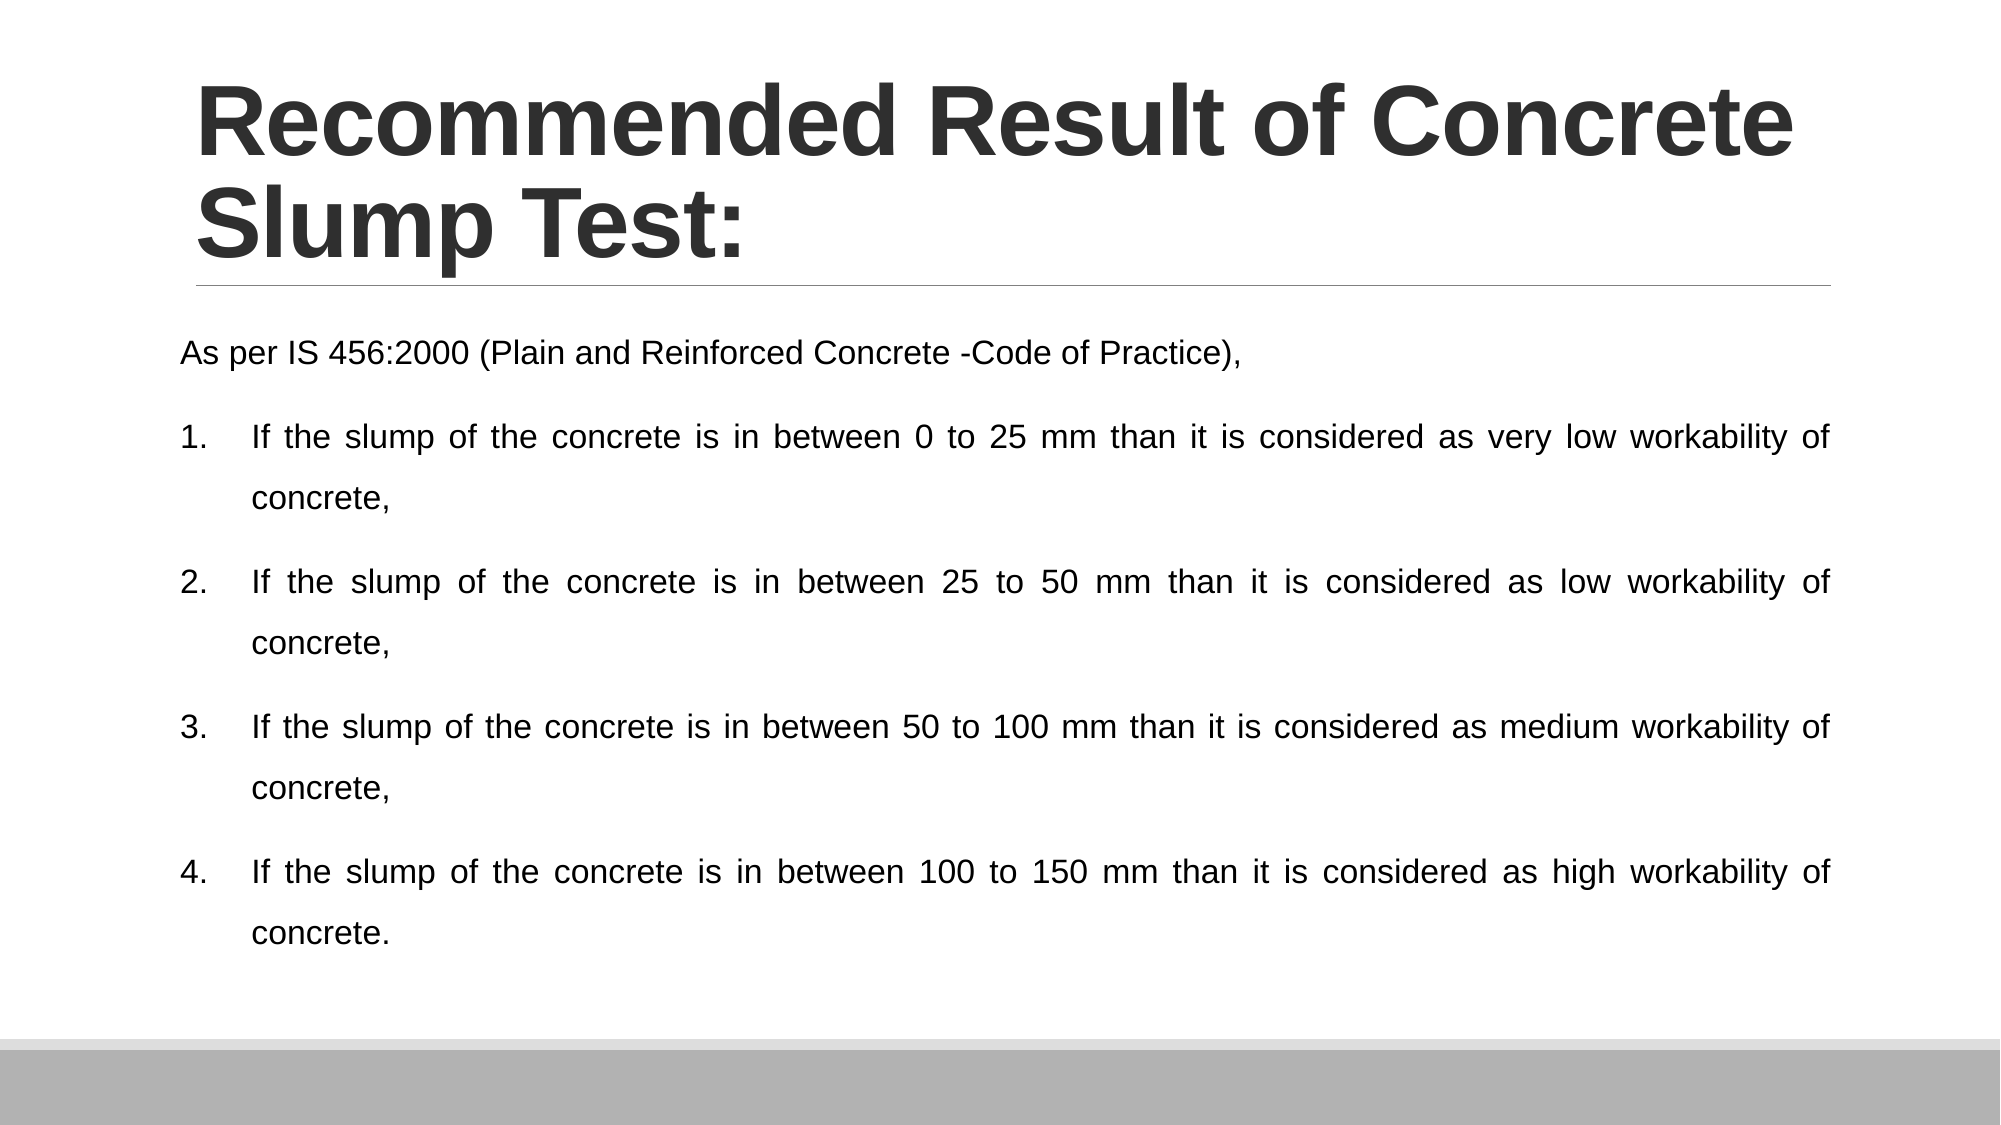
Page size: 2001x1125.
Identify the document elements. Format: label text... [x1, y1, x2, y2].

list As per IS 456:2000 (Plain and Reinforced Concrete -Code of Practice), If the slump of the concrete is in between 0 to 25 mm than it is considered as very low workability of concrete, If the slump of the concrete is in between 25 to 50 mm than it is considered as low workability of concrete, If the slump of the concrete is in between 50 to 100 mm than it is considered as medium workability of concrete, If the slump of the concrete is in between 100 to 150 mm than it is considered as high workability of concrete. [180, 302, 1830, 963]
title Recommended Result of Concrete Slump Test: [180, 47, 1830, 285]
